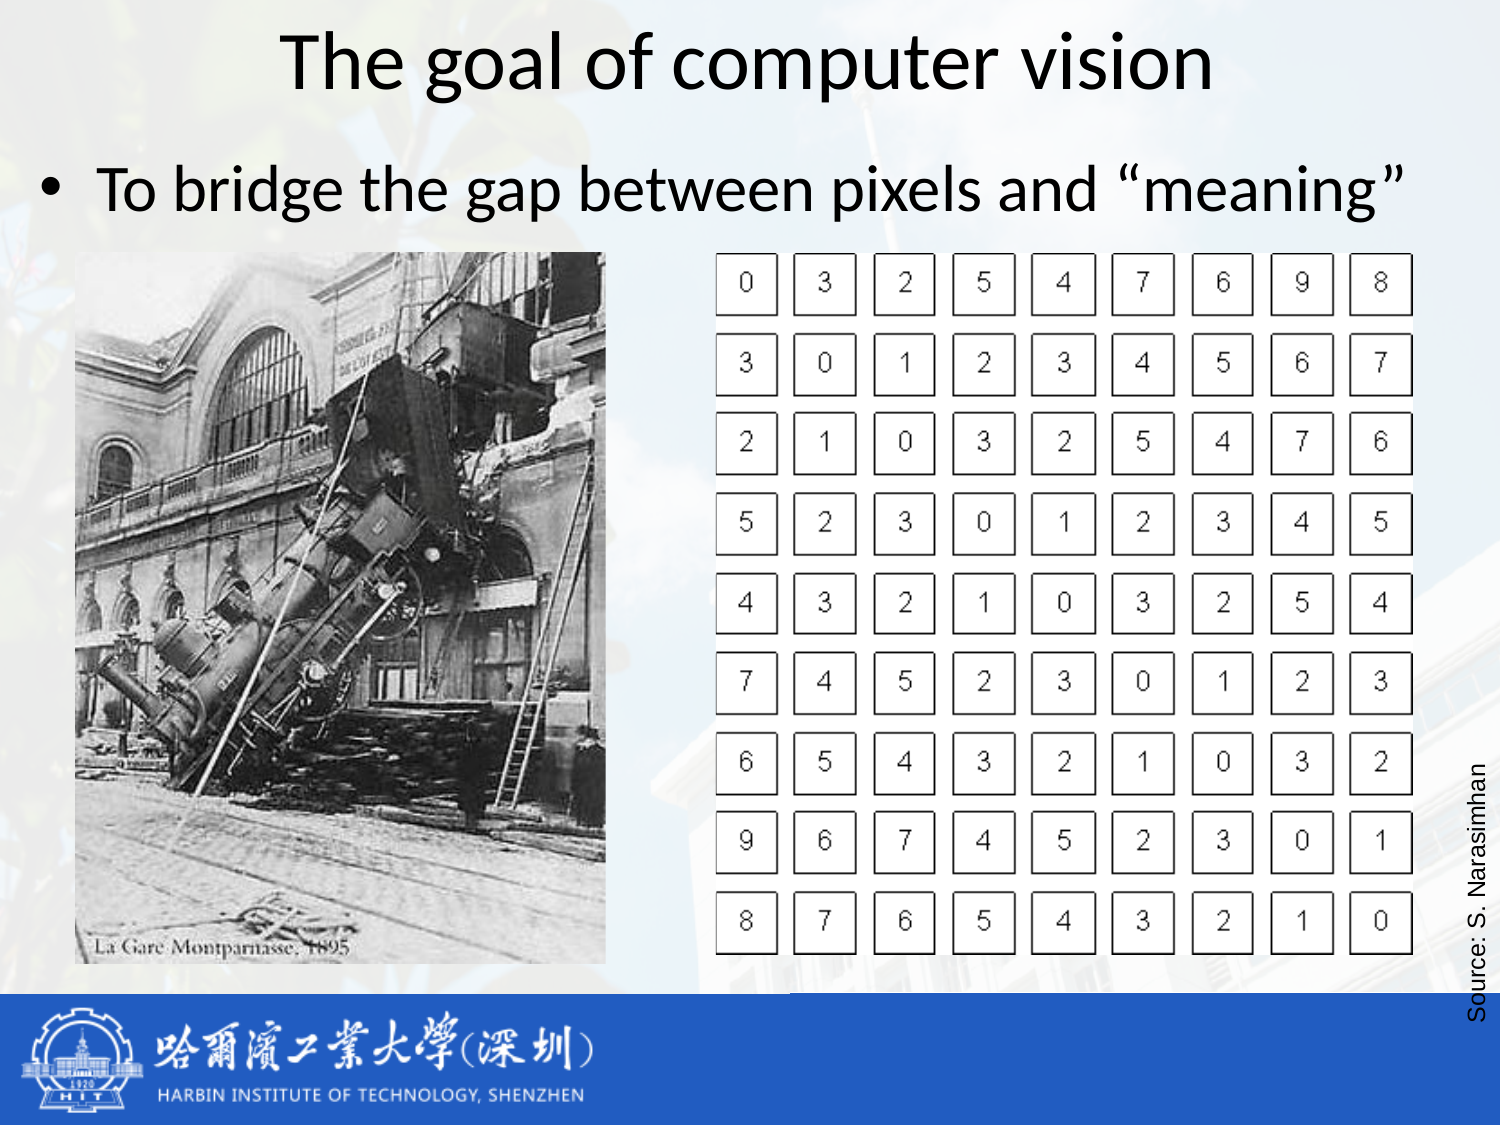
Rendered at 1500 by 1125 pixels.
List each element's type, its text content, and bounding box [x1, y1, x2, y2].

picture [0, 992, 1500, 1125]
text_box Source: S. Narasimhan [1460, 762, 1493, 1026]
text_box To bridge the gap between pixels and “meaning” [37, 142, 1420, 225]
title The goal of computer vision [277, 4, 1223, 142]
text_box [715, 253, 1413, 955]
text_box [75, 252, 606, 964]
